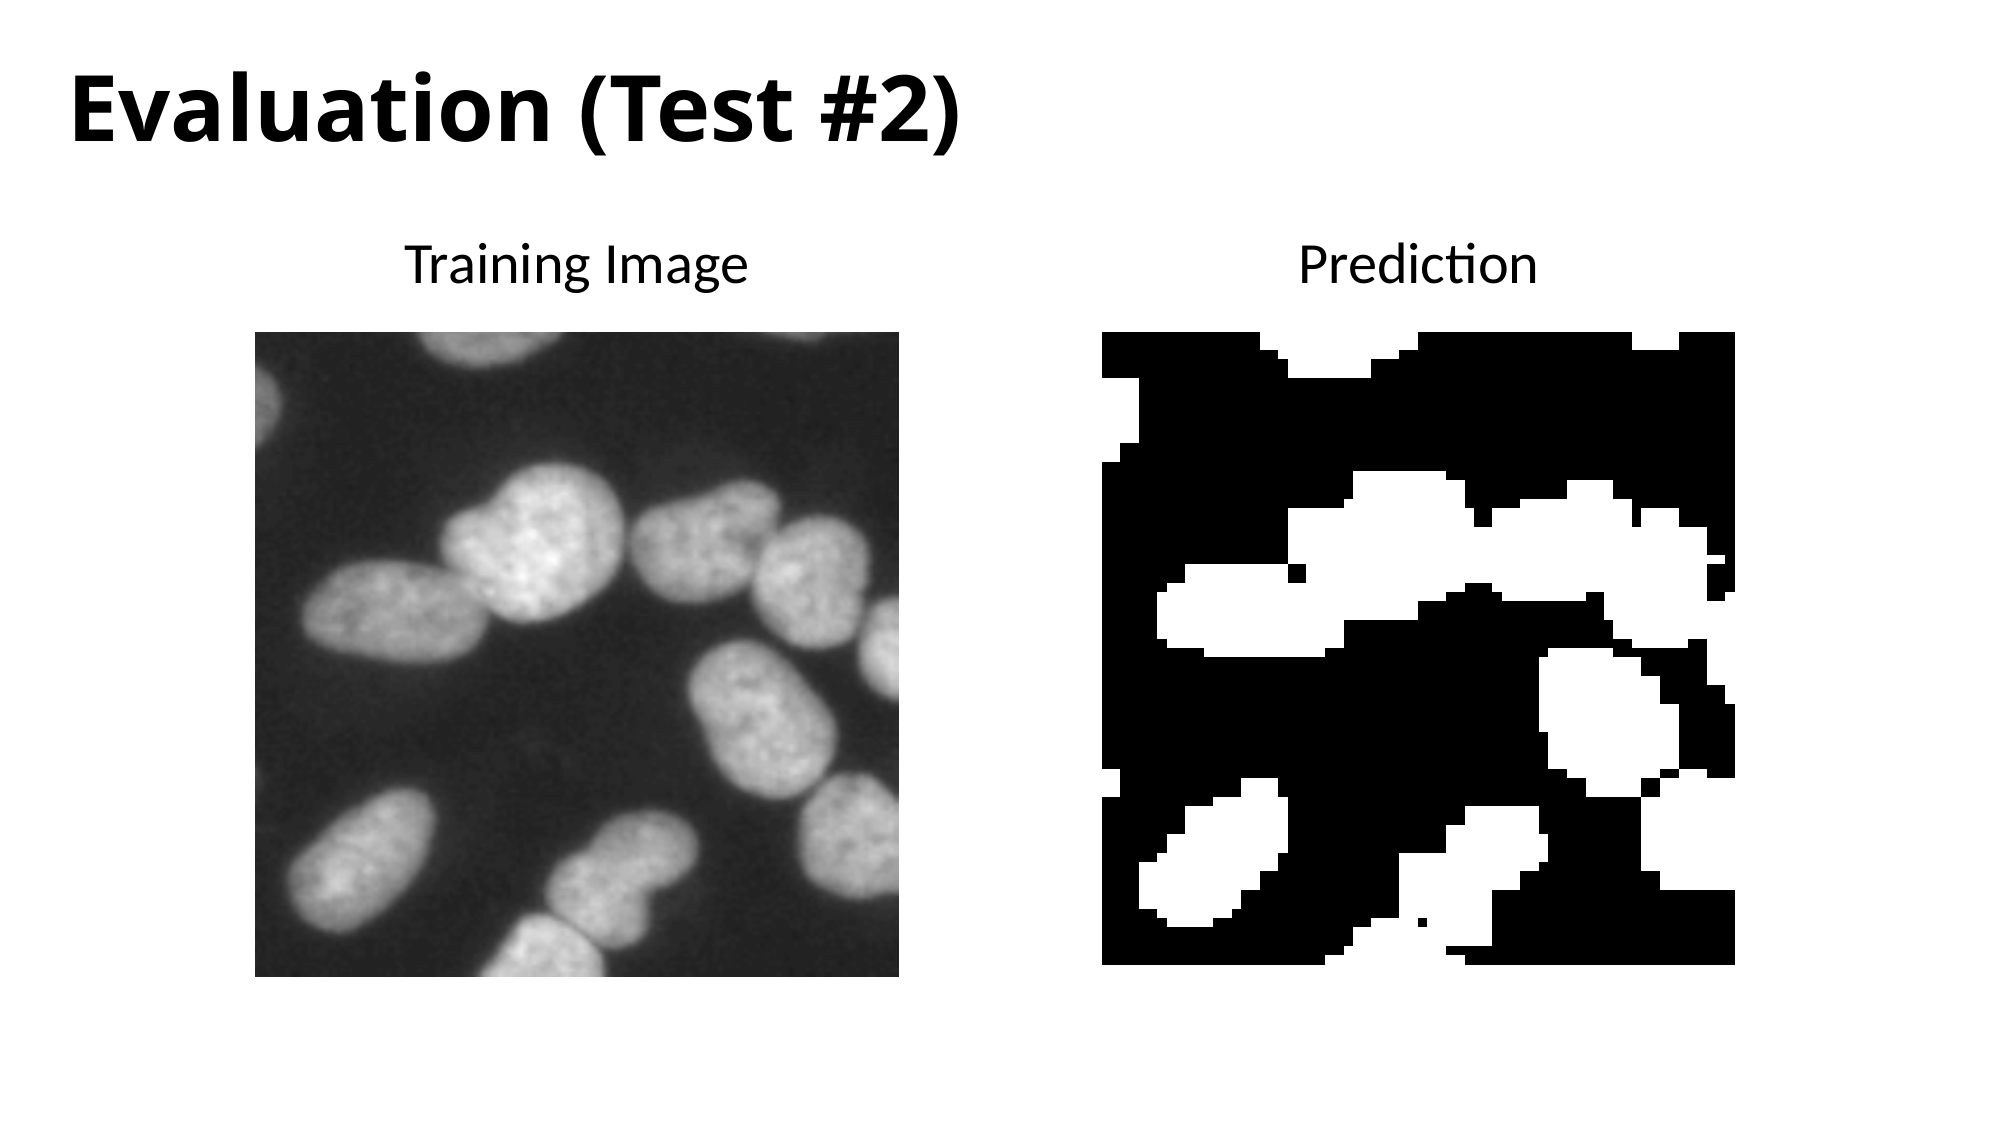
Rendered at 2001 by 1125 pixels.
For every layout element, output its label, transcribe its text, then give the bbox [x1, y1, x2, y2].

text_box Evaluation (Test #2) [52, 52, 1171, 172]
picture [1101, 332, 1735, 966]
text_box Training Image [382, 217, 772, 303]
text_box Prediction [1192, 217, 1646, 303]
picture [255, 332, 899, 977]
